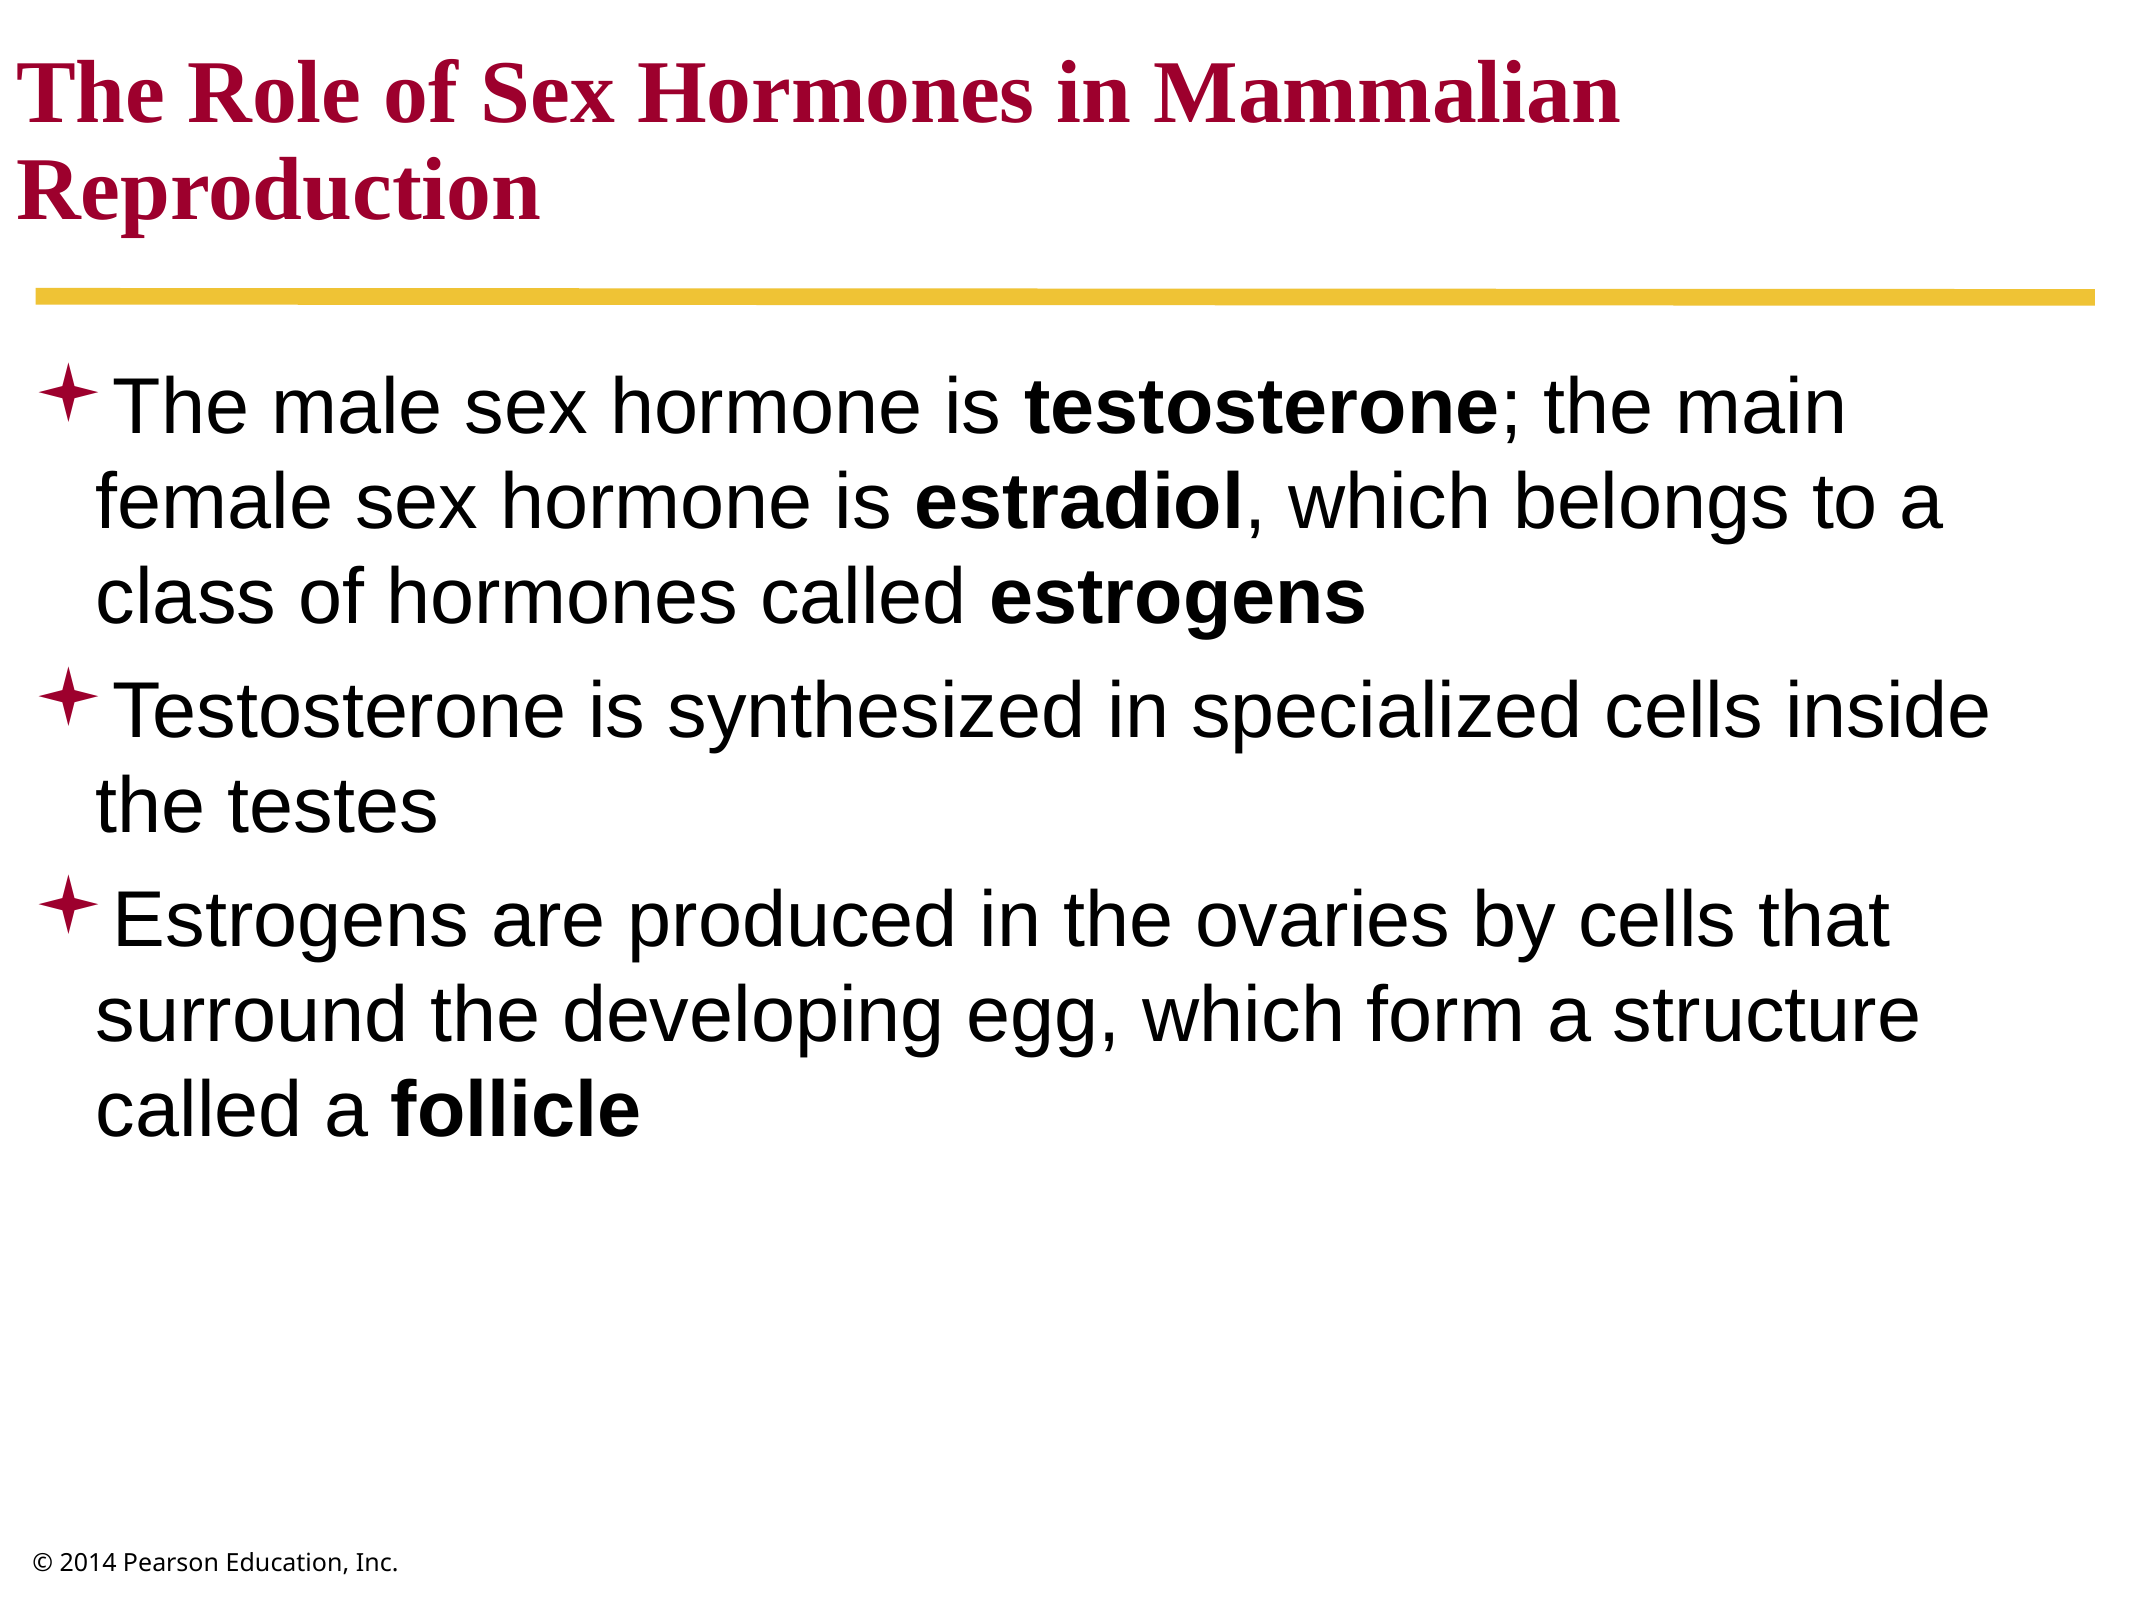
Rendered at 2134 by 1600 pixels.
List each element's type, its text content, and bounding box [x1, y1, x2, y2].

list The male sex hormone is testosterone; the main female sex hormone is estradiol, which belongs to a class of hormones called estrogens Testosterone is synthesized in specialized cells inside the testes Estrogens are produced in the ovaries by cells that surround the developing egg, which form a structure called a follicle [33, 354, 2082, 1539]
title The Role of Sex Hormones in Mammalian Reproduction [15, 44, 2064, 238]
